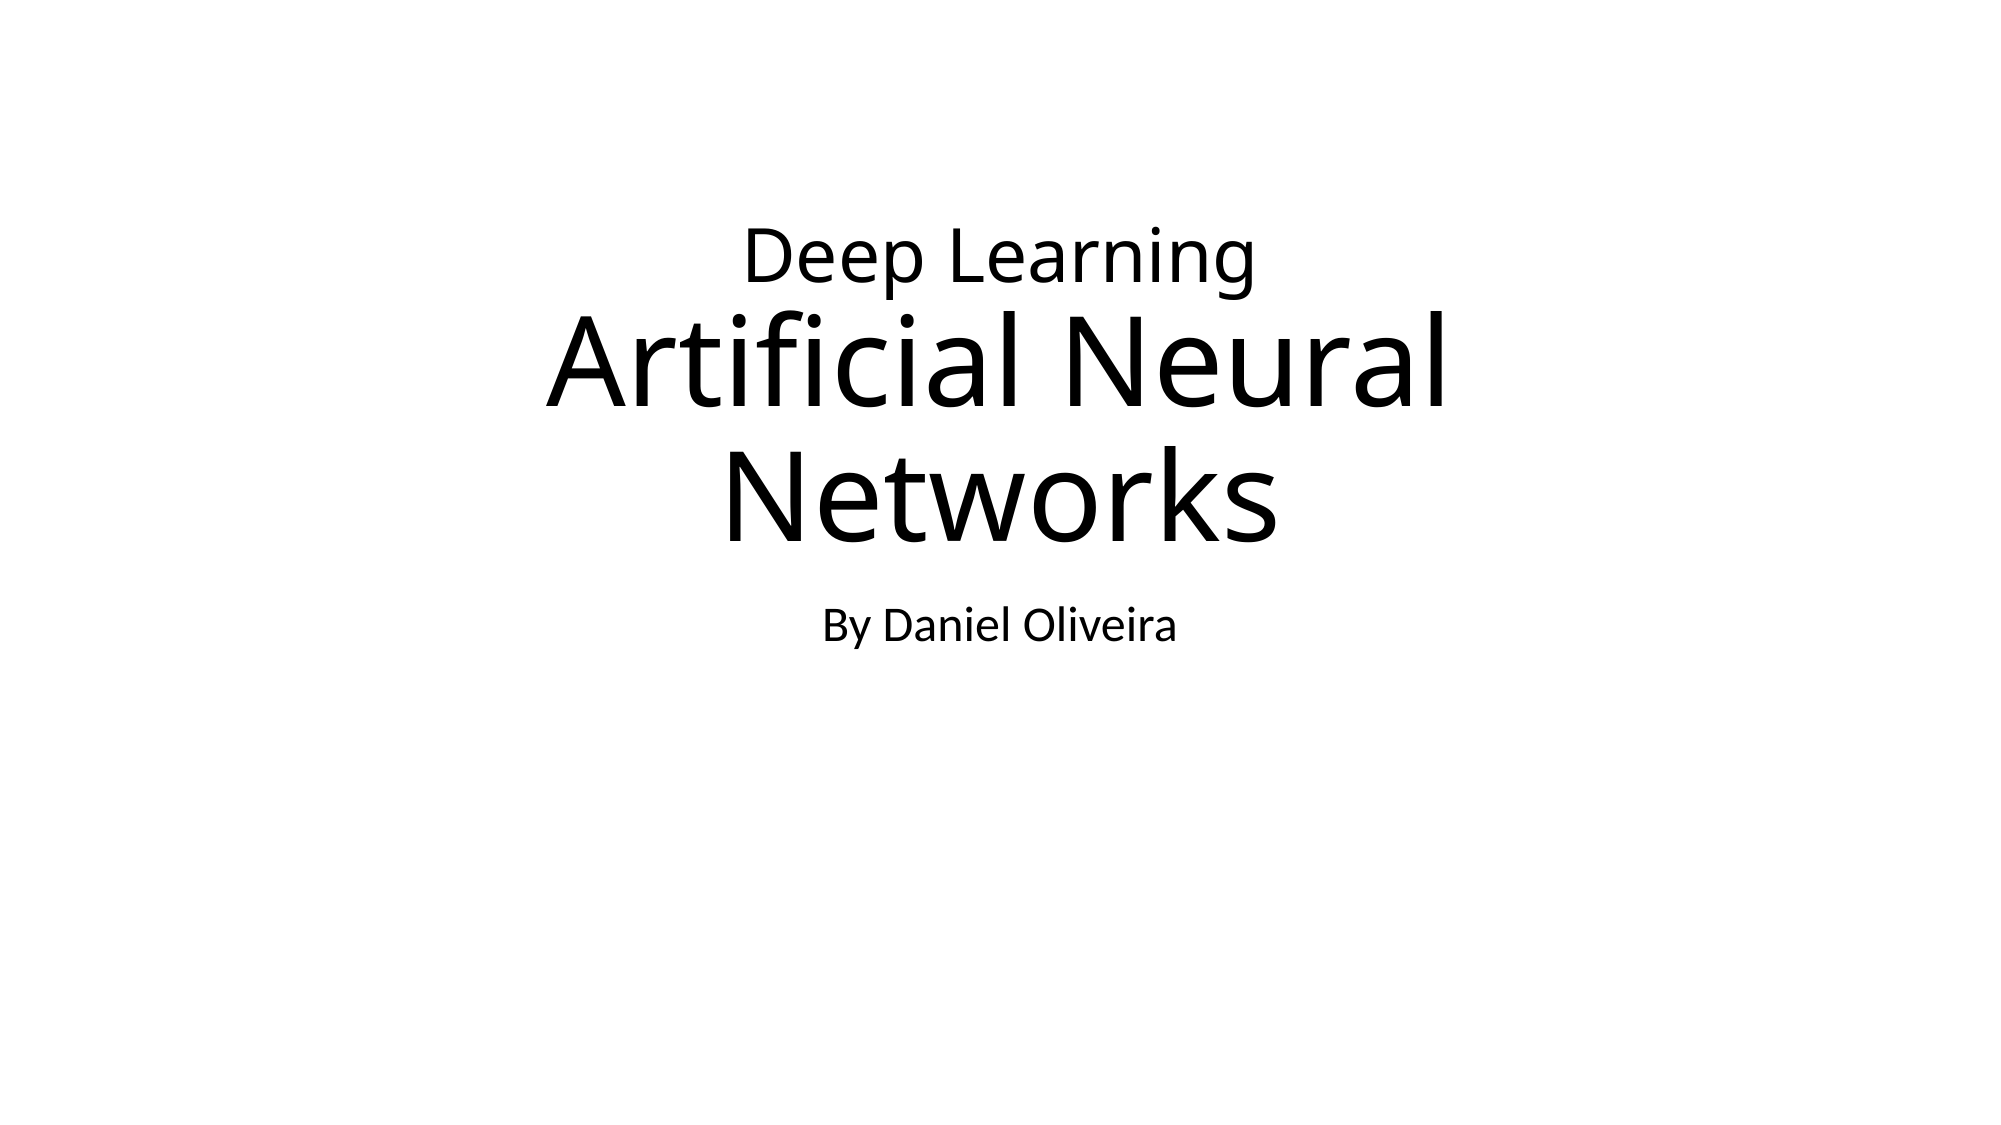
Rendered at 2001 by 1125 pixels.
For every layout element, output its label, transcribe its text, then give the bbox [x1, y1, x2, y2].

subtitle By Daniel Oliveira [249, 590, 1750, 863]
title Deep Learning Artificial Neural Networks [249, 184, 1750, 576]
